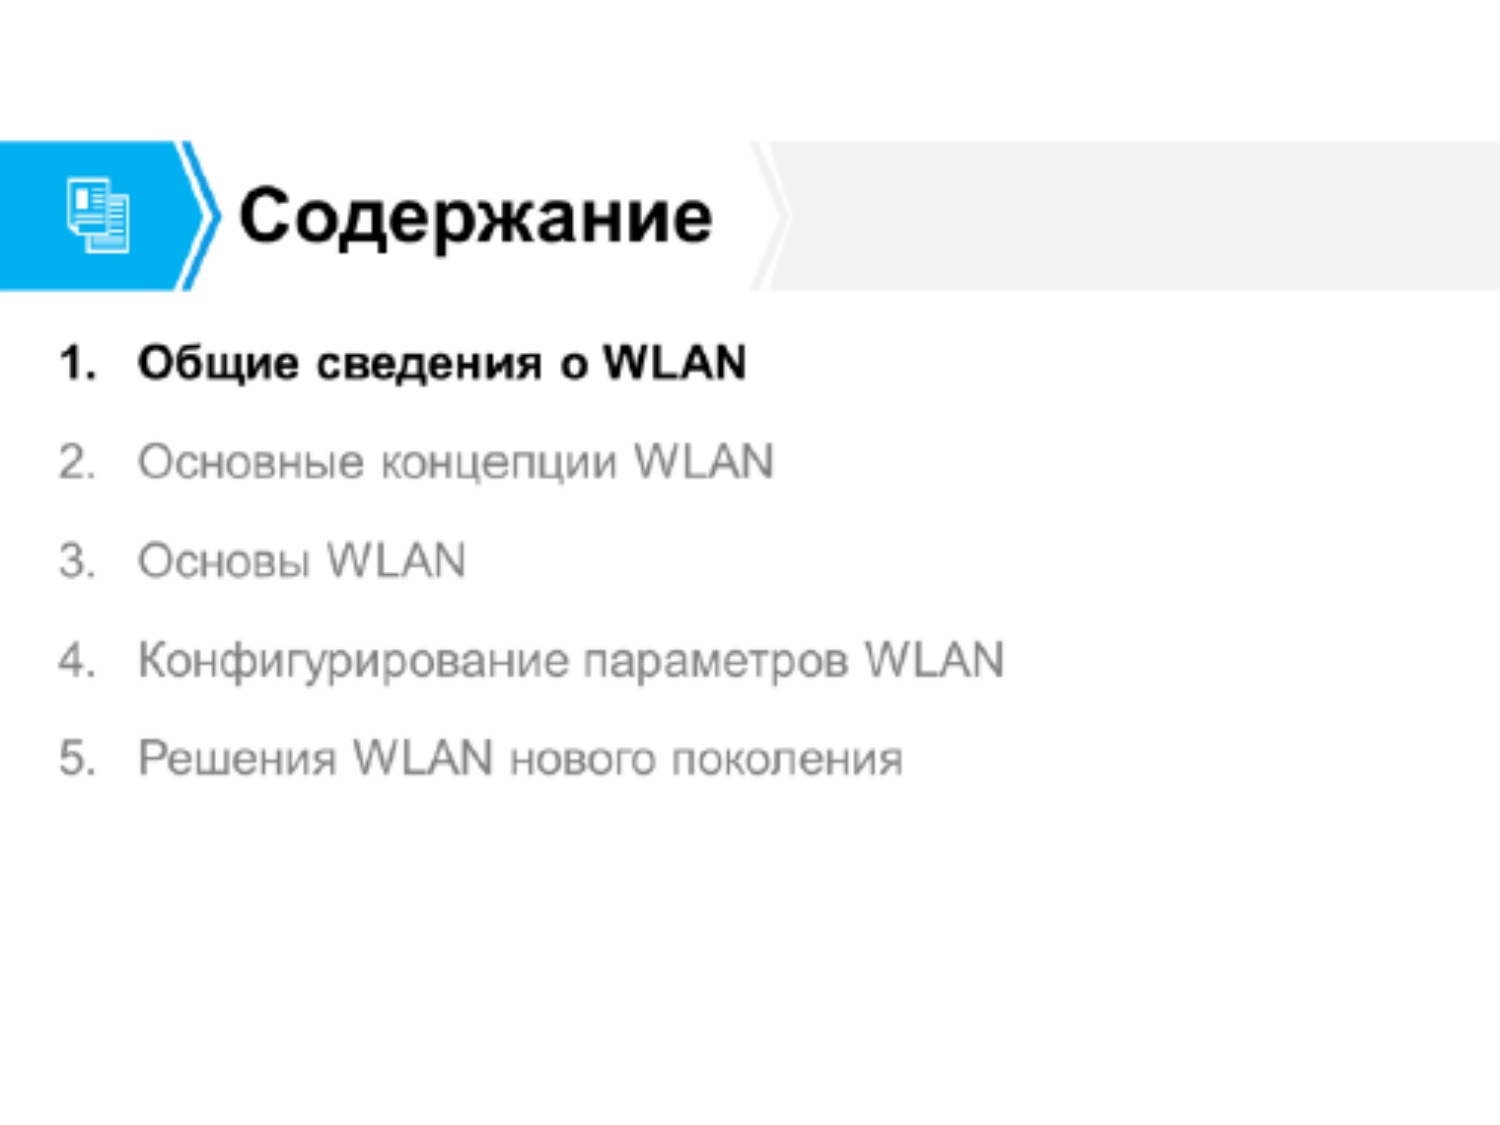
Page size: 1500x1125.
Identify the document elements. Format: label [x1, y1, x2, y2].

list [0, 118, 1500, 891]
